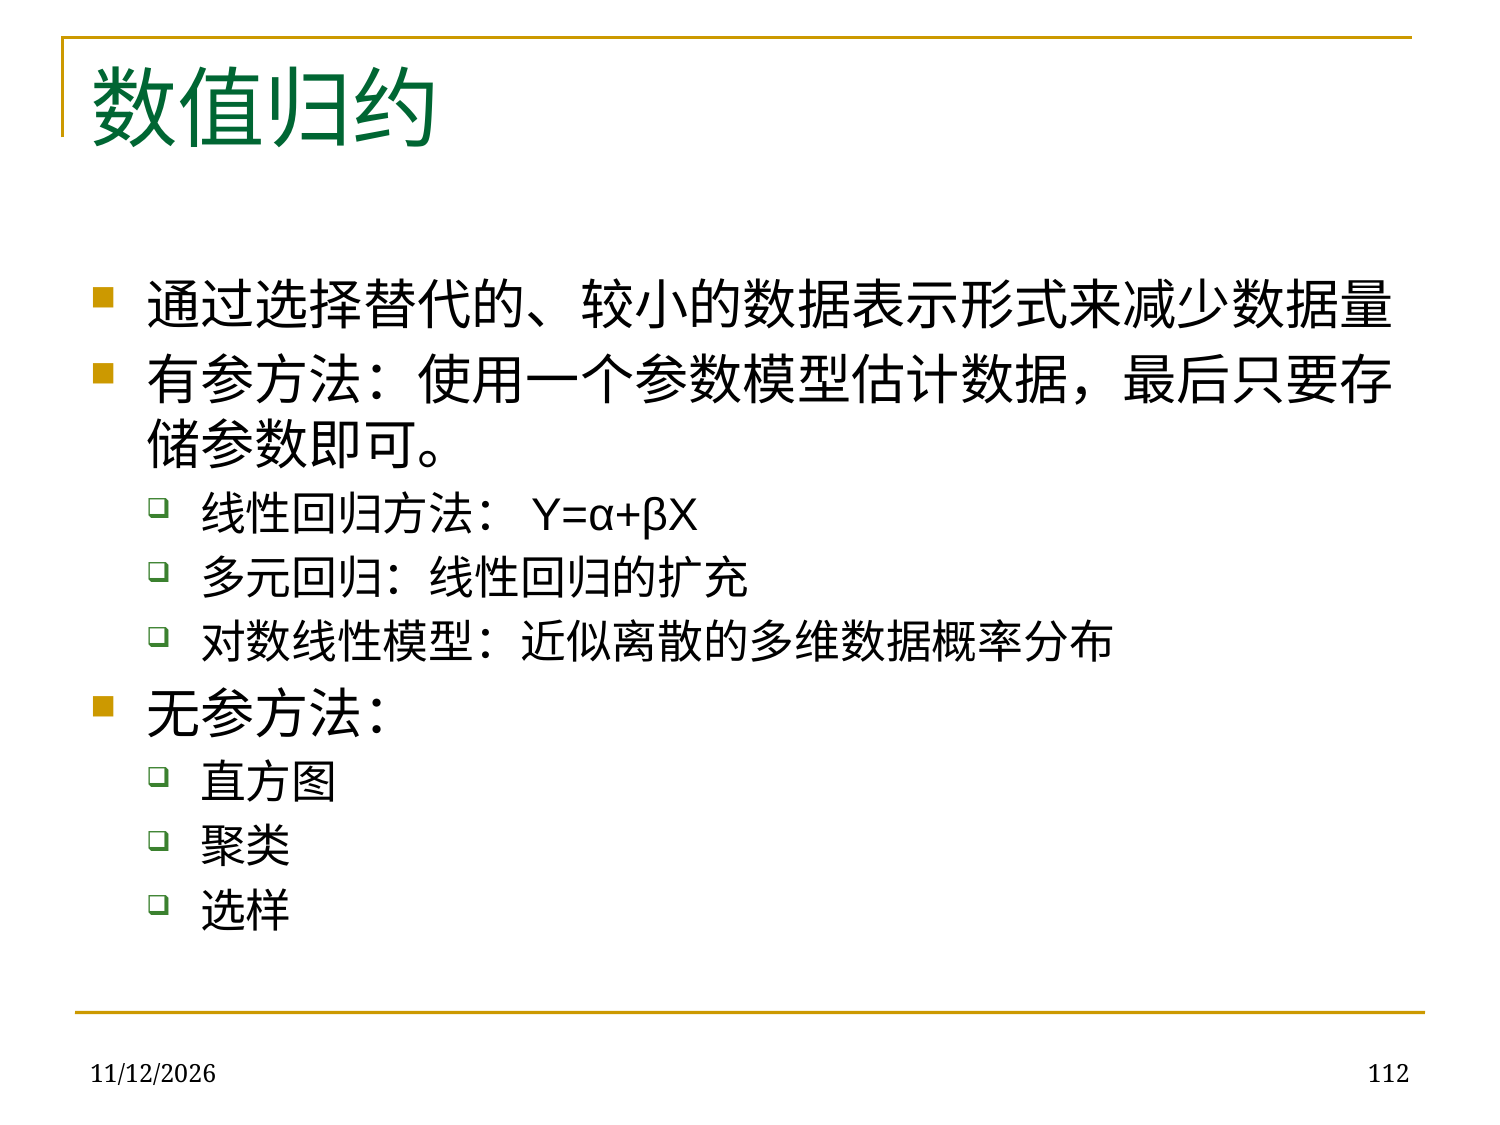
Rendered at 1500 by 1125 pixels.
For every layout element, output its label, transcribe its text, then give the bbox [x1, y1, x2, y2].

slide_number 112 [1074, 1024, 1425, 1100]
title 数值归约 [75, 45, 1425, 233]
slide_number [75, 1024, 425, 1100]
list 通过选择替代的、较小的数据表示形式来减少数据量 有参方法：使用一个参数模型估计数据，最后只要存储参数即可。 线性回归方法：Y=α+βX 多元回归：线性回归的扩充 对数线性模型：近似离散的多维数据概率分布 无参方法： 直方图 聚类 选样 [75, 262, 1425, 1006]
